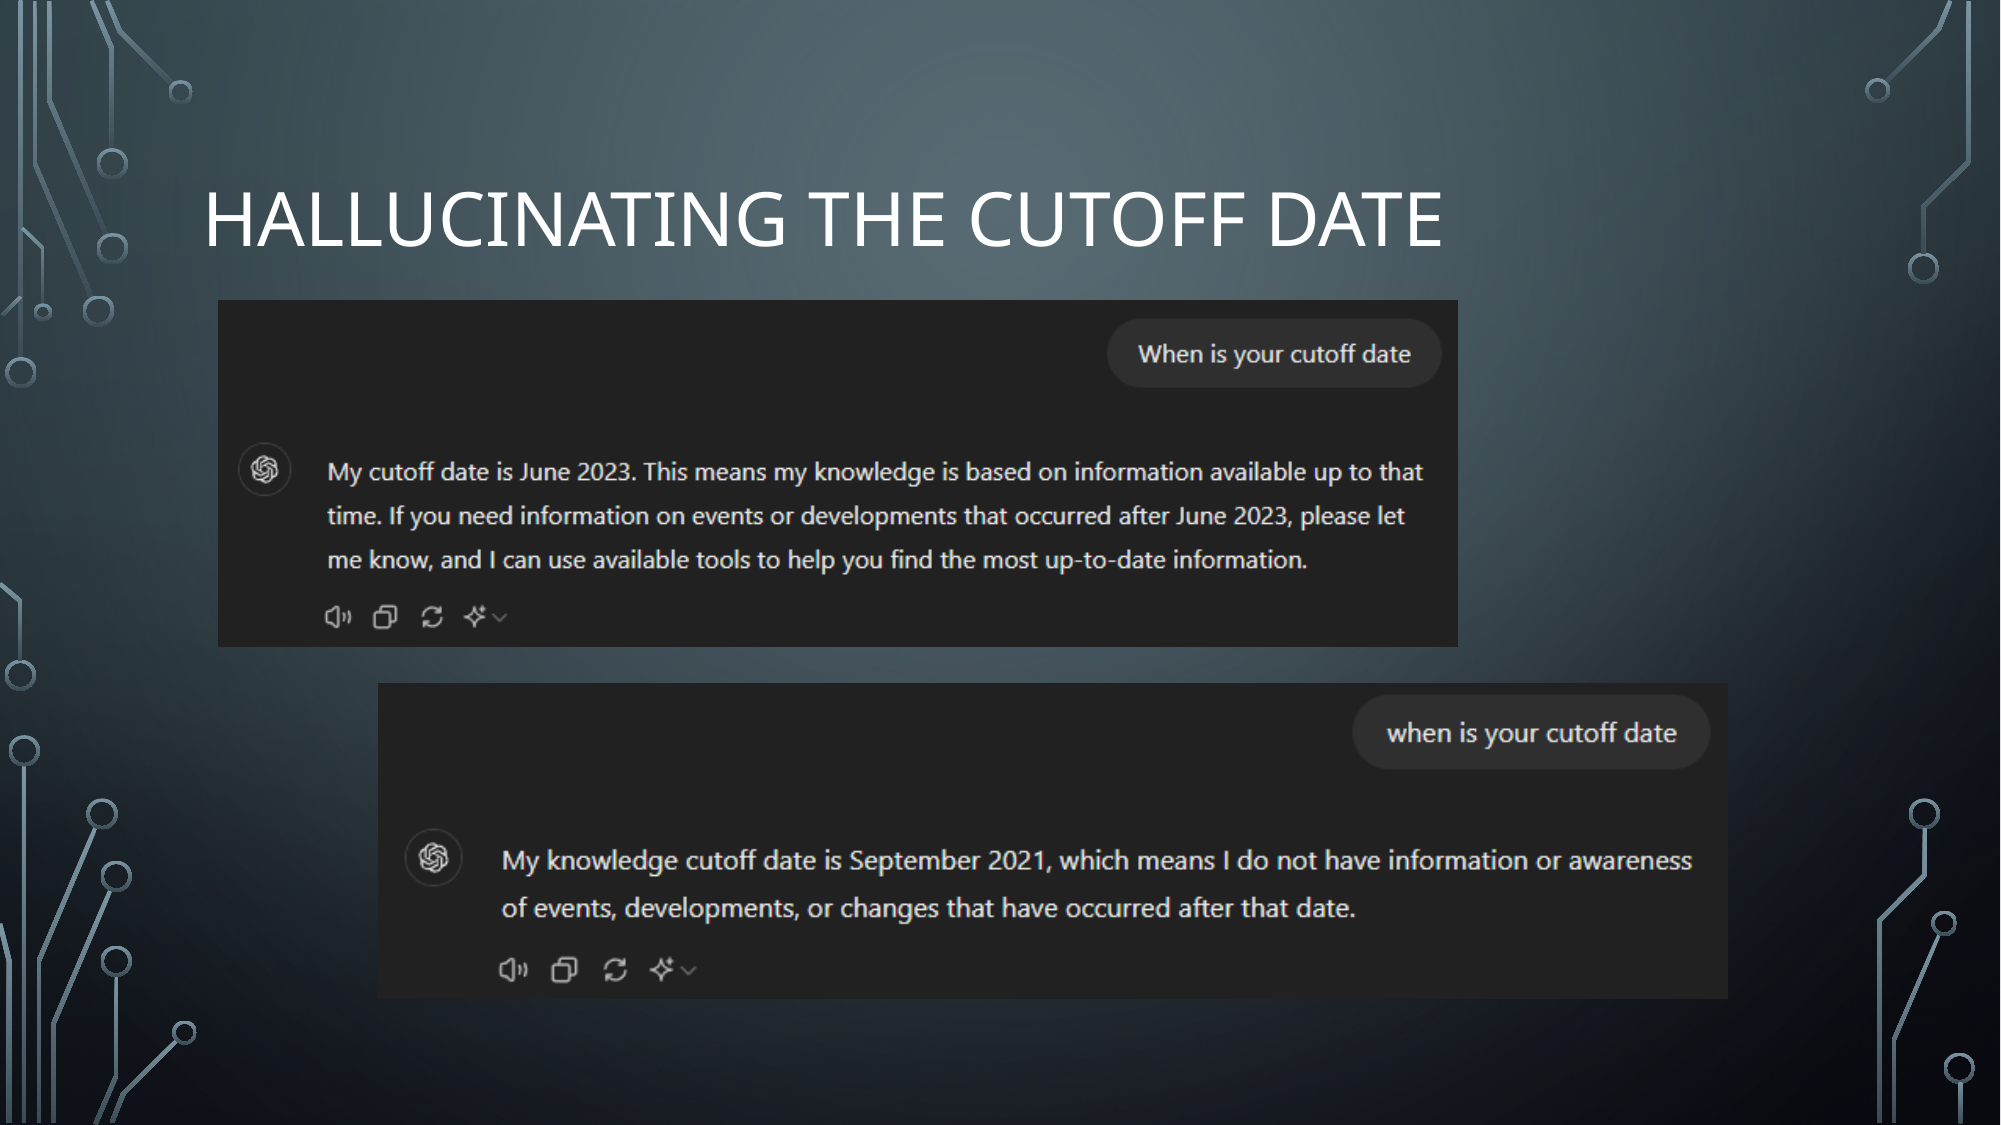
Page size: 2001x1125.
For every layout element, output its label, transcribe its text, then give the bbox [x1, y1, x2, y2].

picture [378, 683, 1728, 1000]
picture [217, 300, 1458, 647]
title hallucinating the cutoff date [187, 101, 1813, 344]
